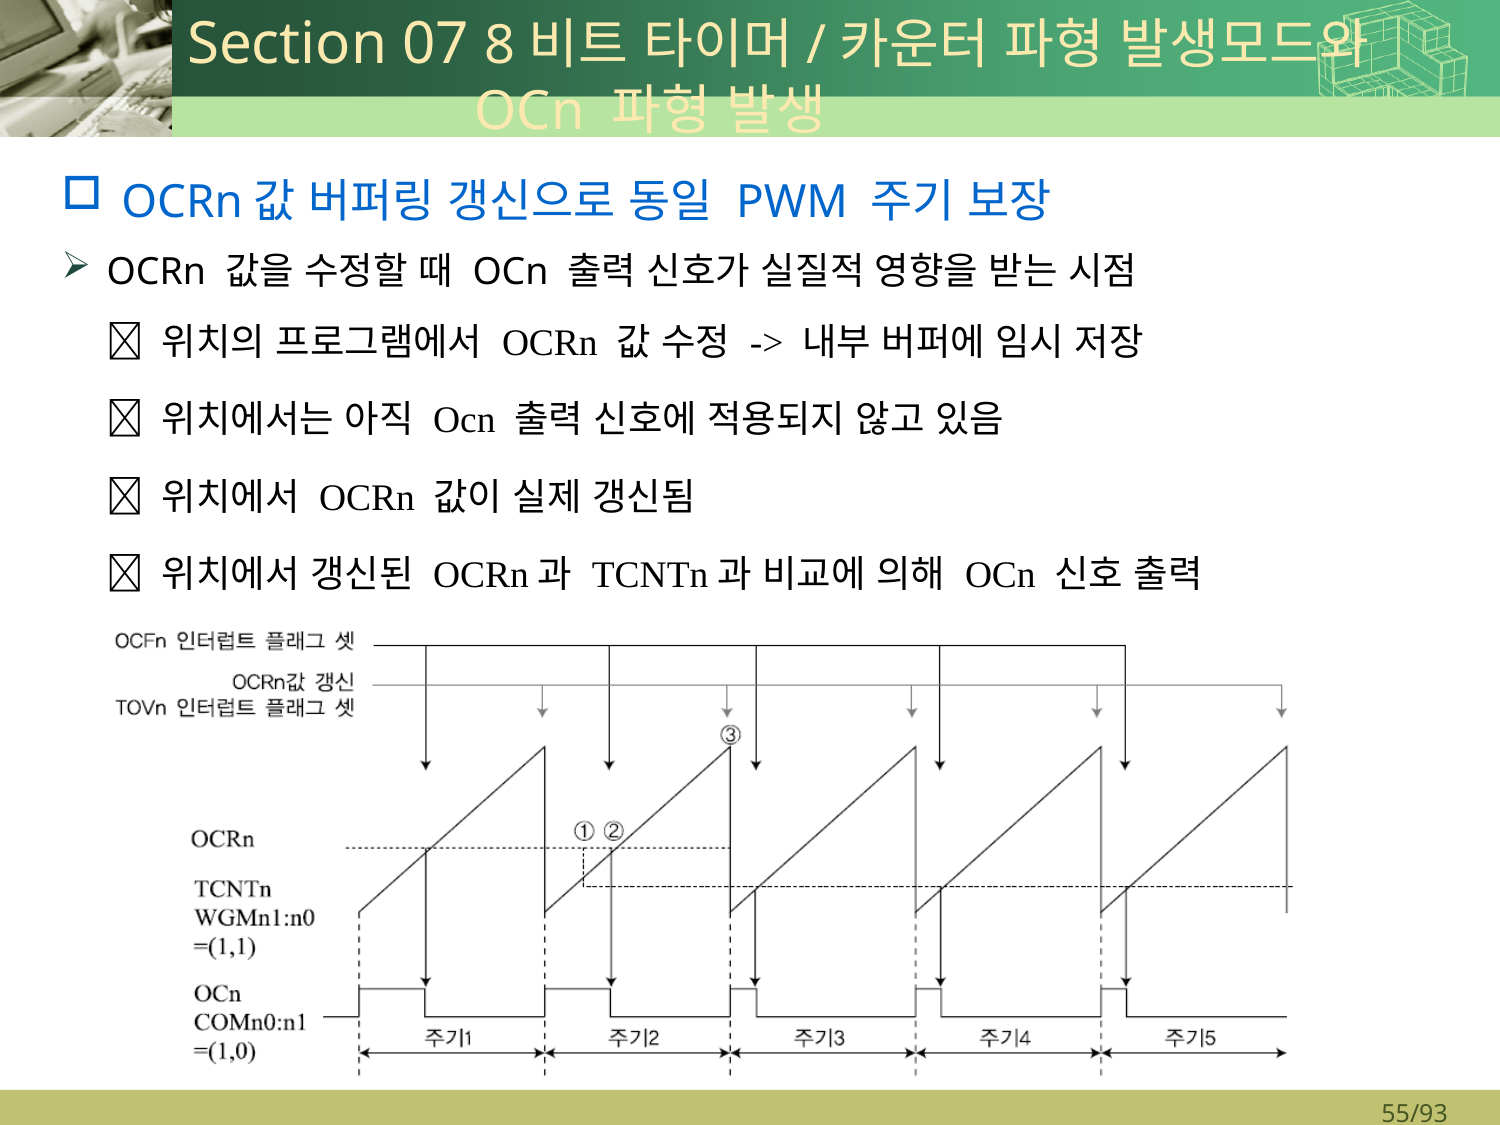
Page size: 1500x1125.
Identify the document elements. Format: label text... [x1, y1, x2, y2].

list OCRn값 버퍼링 갱신으로 동일 PWM 주기 보장 OCRn 값을 수정할 때 OCn 출력 신호가 실질적 영향을 받는 시점  위치의 프로그램에서 OCRn 값 수정 -> 내부 버퍼에 임시 저장  위치에서는 아직 Ocn 출력 신호에 적용되지 않고 있음  위치에서 OCRn 값이 실제 갱신됨  위치에서 갱신된 OCRn과 TCNTn과 비교에 의해 OCn 신호 출력 [46, 164, 1459, 1067]
title Section 07 8비트 타이머/카운터 파형 발생모드와 OCn 파형 발생 [172, 75, 1500, 94]
picture [0, 75, 1500, 151]
text_box [0, 0, 1500, 75]
picture [101, 619, 1307, 1083]
